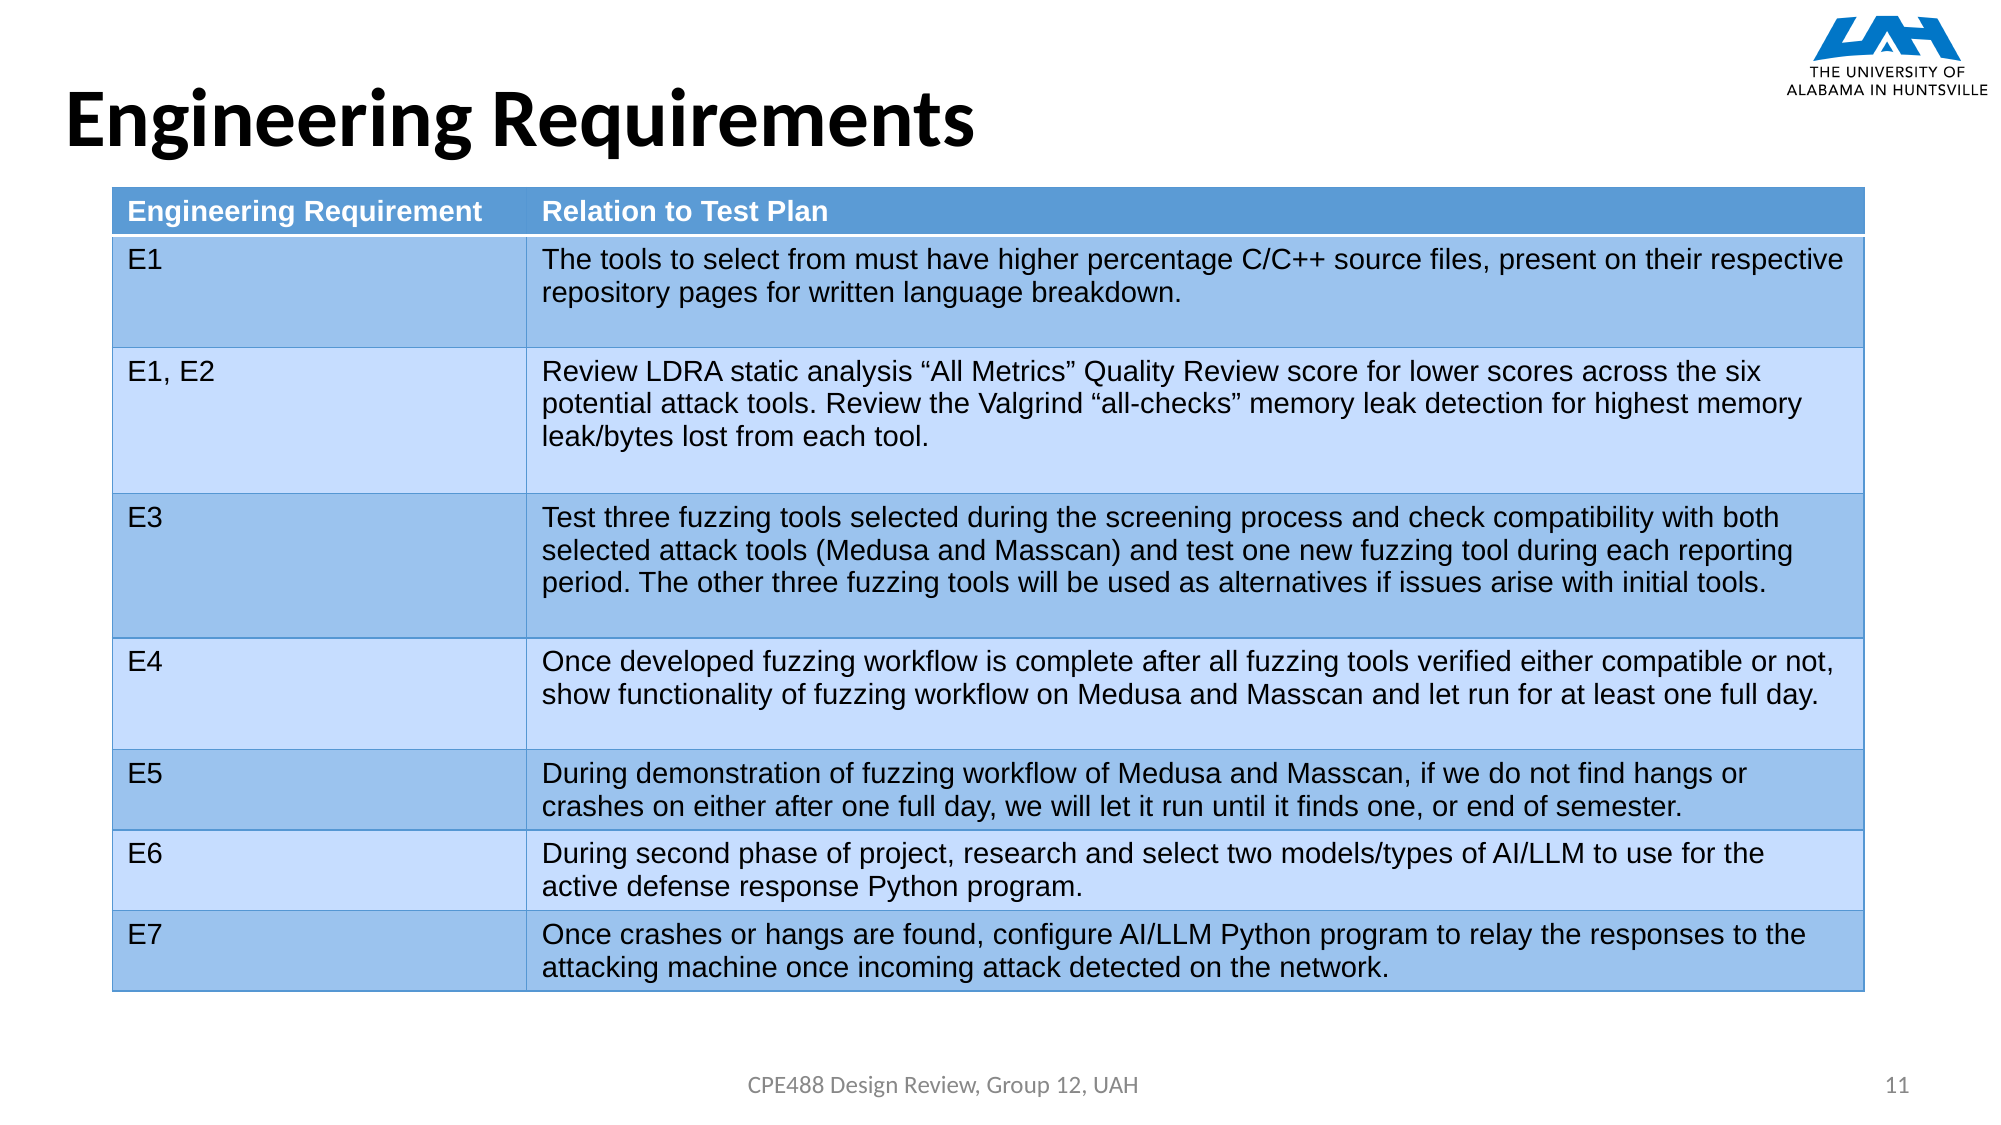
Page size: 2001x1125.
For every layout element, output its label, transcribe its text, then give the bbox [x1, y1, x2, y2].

table_cell E7 [113, 911, 526, 990]
table_cell Once crashes or hangs are found, configure AI/LLM Python program to relay the responses to the attacking machine once incoming attack detected on the network. [527, 911, 1863, 990]
table_header Engineering Requirement [113, 188, 526, 234]
table_cell E1, E2 [113, 348, 526, 493]
table_cell E4 [113, 639, 526, 749]
table_cell E1 [113, 237, 526, 347]
table_cell E5 [113, 750, 526, 829]
table_cell E3 [113, 494, 526, 637]
table_cell During second phase of project, research and select two models/types of AI/LLM to use for the active defense response Python program. [527, 831, 1863, 910]
table_cell E6 [113, 831, 526, 910]
table_header Relation to Test Plan [527, 188, 1863, 234]
table_cell During demonstration of fuzzing workflow of Medusa and Masscan, if we do not find hangs or crashes on either after one full day, we will let it run until it finds one, or end of semester. [527, 750, 1863, 829]
table_cell The tools to select from must have higher percentage C/C++ source files, present on their respective repository pages for written language breakdown. [527, 237, 1863, 347]
picture [1758, 0, 2001, 124]
title Engineering Requirements [50, 51, 1925, 188]
footer CPE488 Design Review, Group 12, UAH [50, 1062, 1838, 1106]
slide_number 11 [1850, 1062, 1925, 1106]
table_cell Once developed fuzzing workflow is complete after all fuzzing tools verified either compatible or not, show functionality of fuzzing workflow on Medusa and Masscan and let run for at least one full day. [527, 639, 1863, 749]
table_cell Test three fuzzing tools selected during the screening process and check compatibility with both selected attack tools (Medusa and Masscan) and test one new fuzzing tool during each reporting period. The other three fuzzing tools will be used as alternatives if issues arise with initial tools. [527, 494, 1863, 637]
table_cell Review LDRA static analysis “All Metrics” Quality Review score for lower scores across the six potential attack tools. Review the Valgrind “all-checks” memory leak detection for highest memory leak/bytes lost from each tool. [527, 348, 1863, 493]
